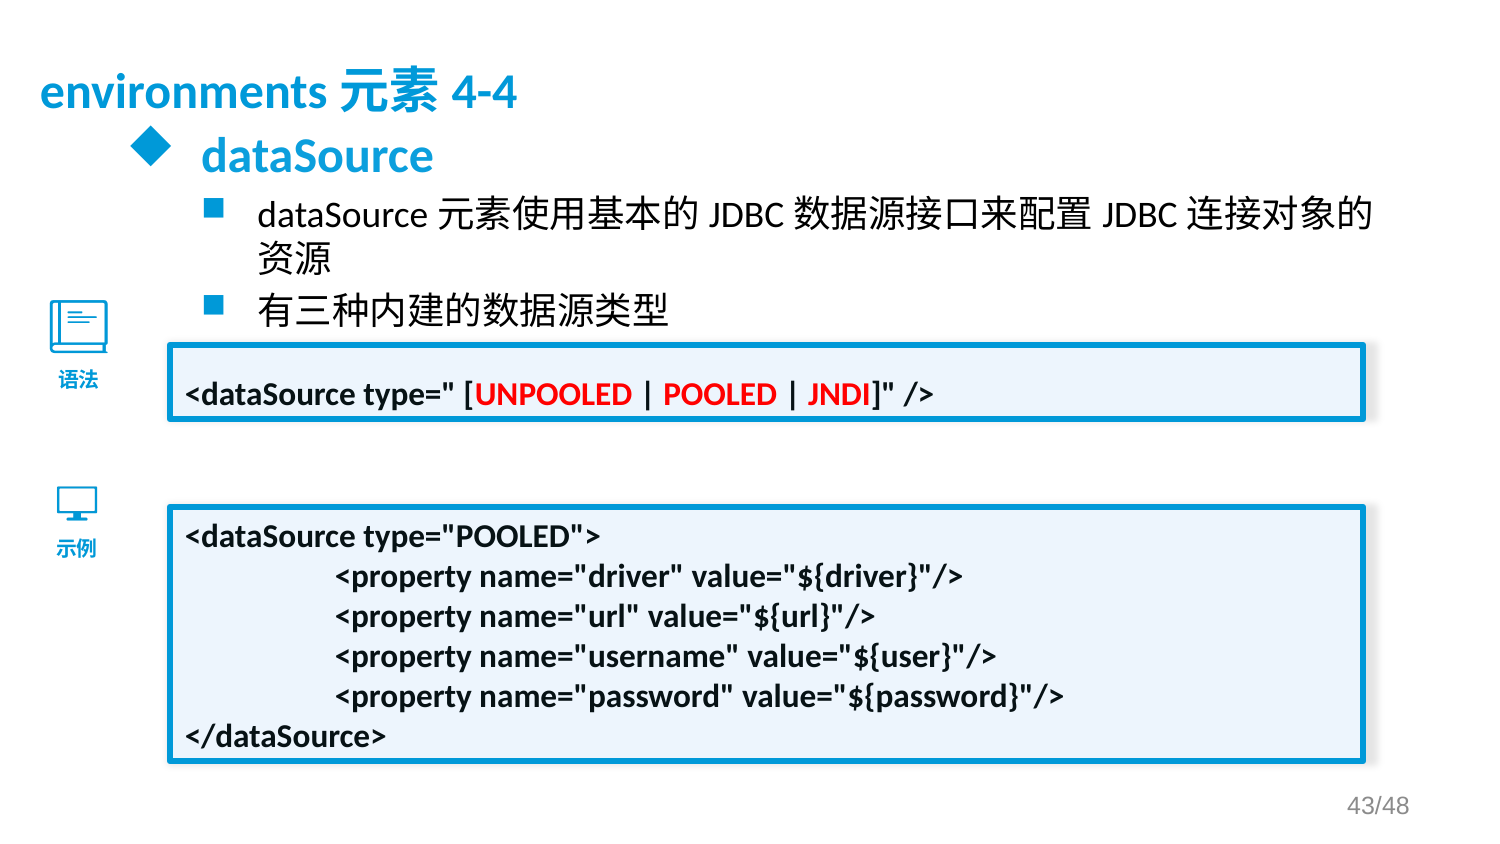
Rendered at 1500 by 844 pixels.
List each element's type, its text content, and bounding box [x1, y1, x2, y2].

list dataSource dataSource元素使用基本的JDBC数据源接口来配置JDBC连接对象的资源 有三种内建的数据源类型 [110, 114, 1424, 724]
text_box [17, 291, 141, 414]
title environments元素4-4 [39, 33, 1383, 151]
slide_number /48 [1074, 782, 1425, 828]
picture [53, 480, 101, 527]
text_box 示例 [41, 527, 113, 568]
text_box <dataSource type="POOLED"> <property name="driver" value="${driver}"/> <property name="url" value="${url}"/> <property name="username" value="${user}"/> <property name="password" value="${password}"/> </dataSource> [170, 506, 1363, 762]
text_box <dataSource type=" [UNPOOLED | POOLED | JNDI]" /> [170, 344, 1363, 420]
